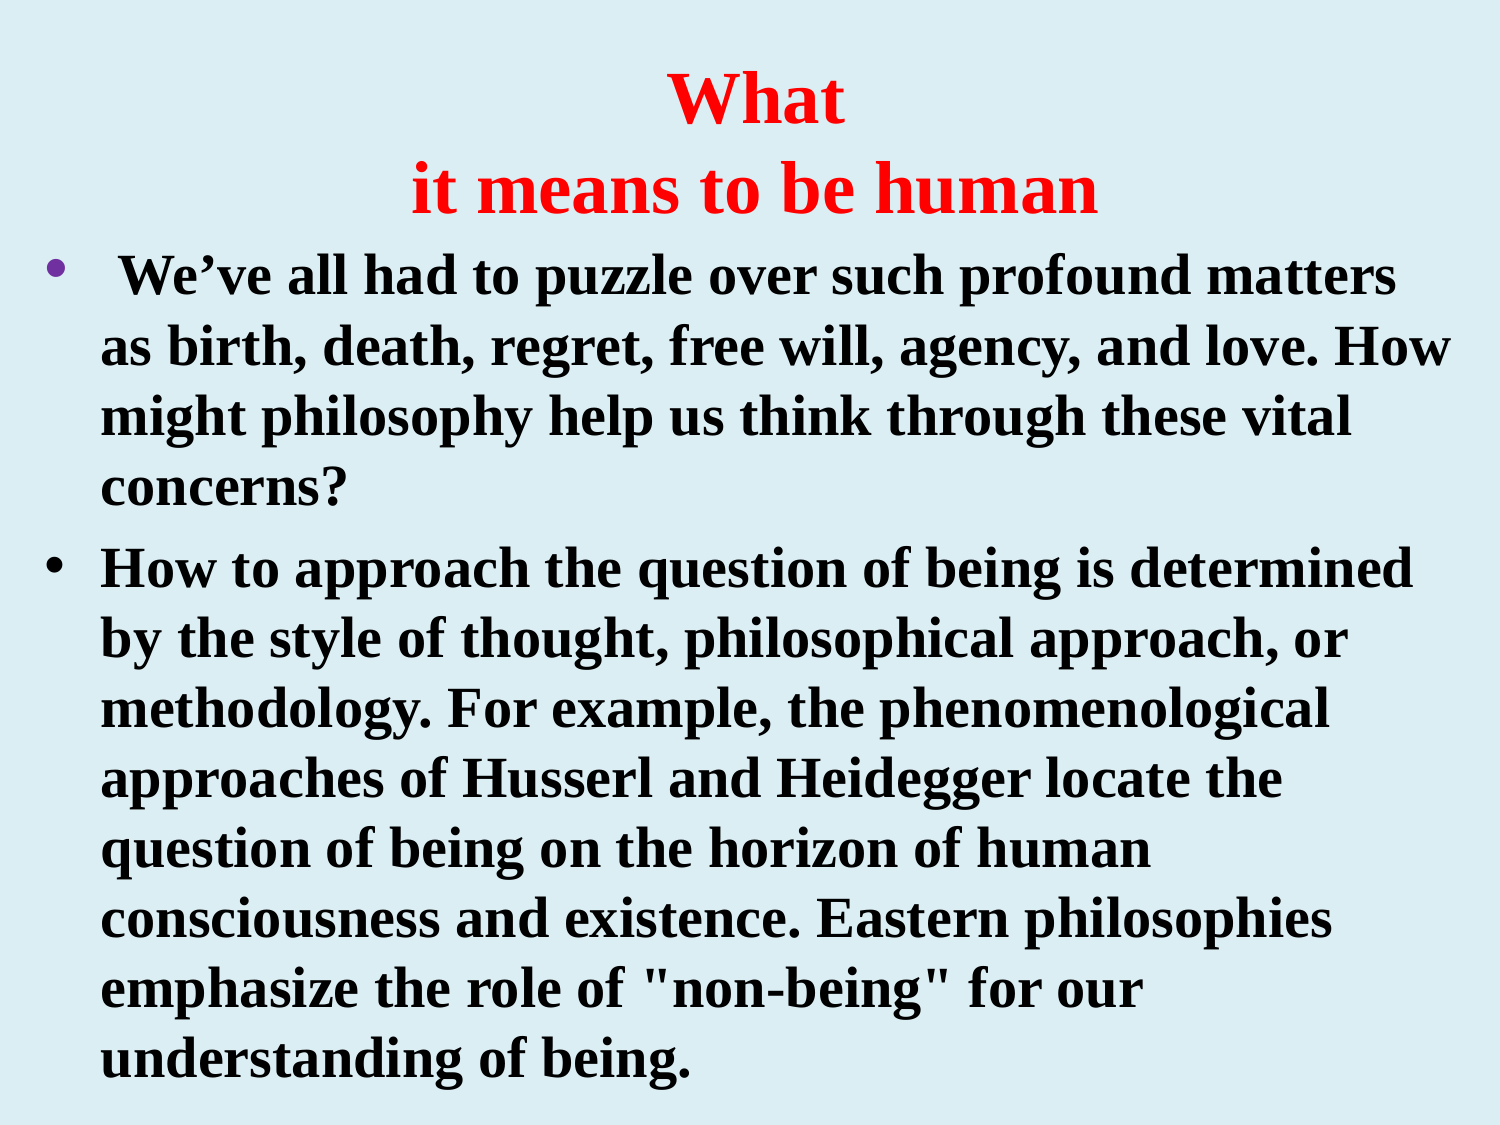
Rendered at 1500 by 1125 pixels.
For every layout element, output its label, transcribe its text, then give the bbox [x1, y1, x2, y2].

title What it means to be human [80, 37, 1431, 219]
list We’ve all had to puzzle over such profound matters as birth, death, regret, free will, agency, and love. How might philosophy help us think through these vital concerns? How to approach the question of being is determined by the style of thought, philosophical approach, or methodology. For example, the phenomenological approaches of Husserl and Heidegger locate the question of being on the horizon of human consciousness and existence. Eastern philosophies emphasize the role of "non-being" for our understanding of being. [29, 219, 1471, 1106]
